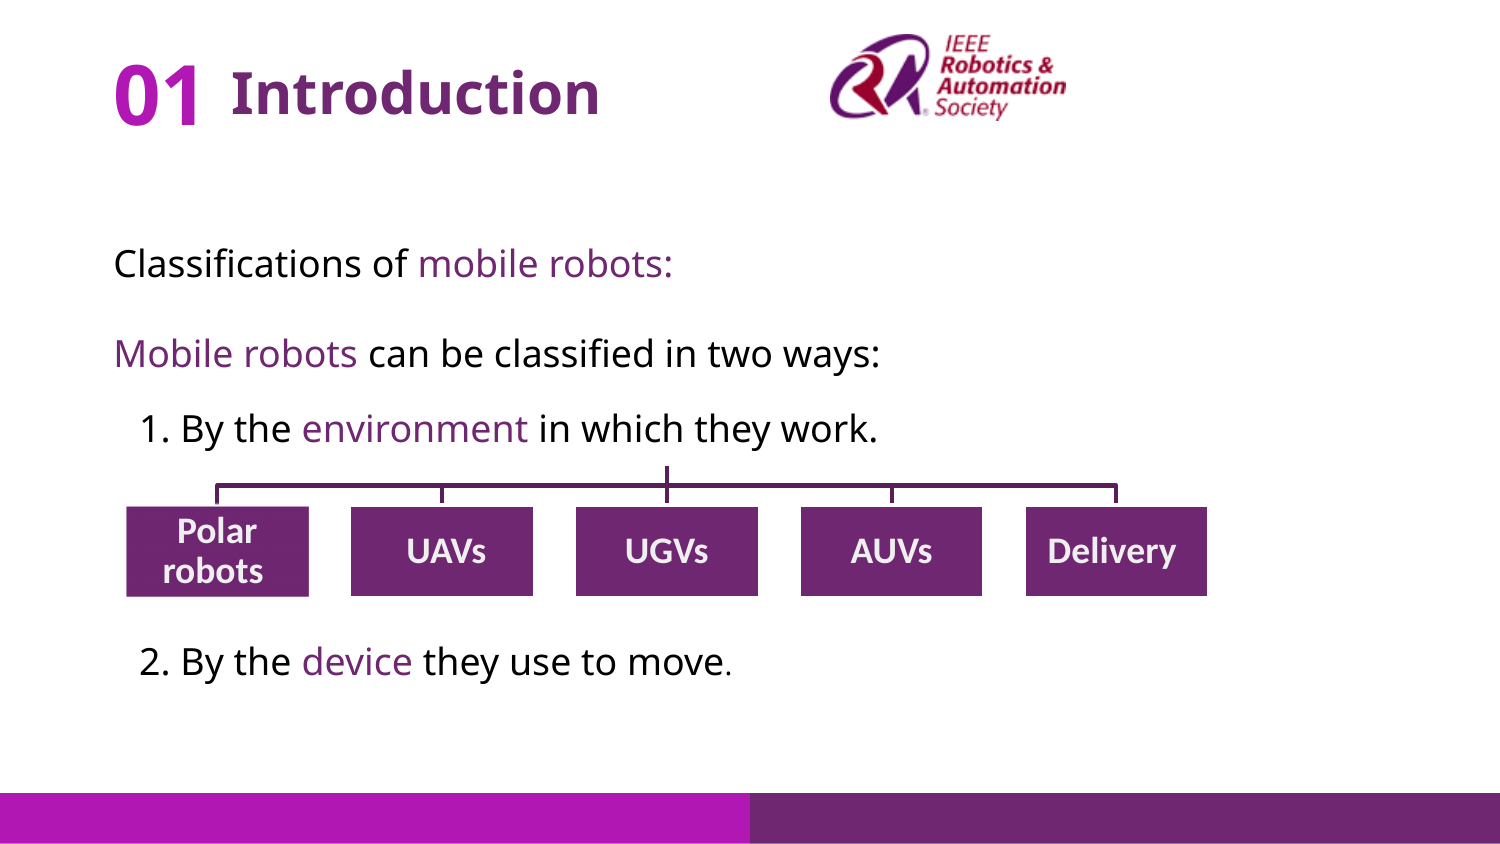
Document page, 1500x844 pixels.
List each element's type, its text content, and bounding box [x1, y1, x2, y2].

text_box 2. By the device they use to move. [124, 630, 875, 691]
picture [830, 34, 1066, 121]
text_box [124, 465, 1210, 599]
text_box 01 [98, 34, 294, 149]
text_box Introduction [217, 48, 634, 134]
text_box 1. By the environment in which they work. [124, 397, 949, 458]
text_box Classifications of mobile robots: Mobile robots can be classified in two ways: [98, 232, 1119, 383]
